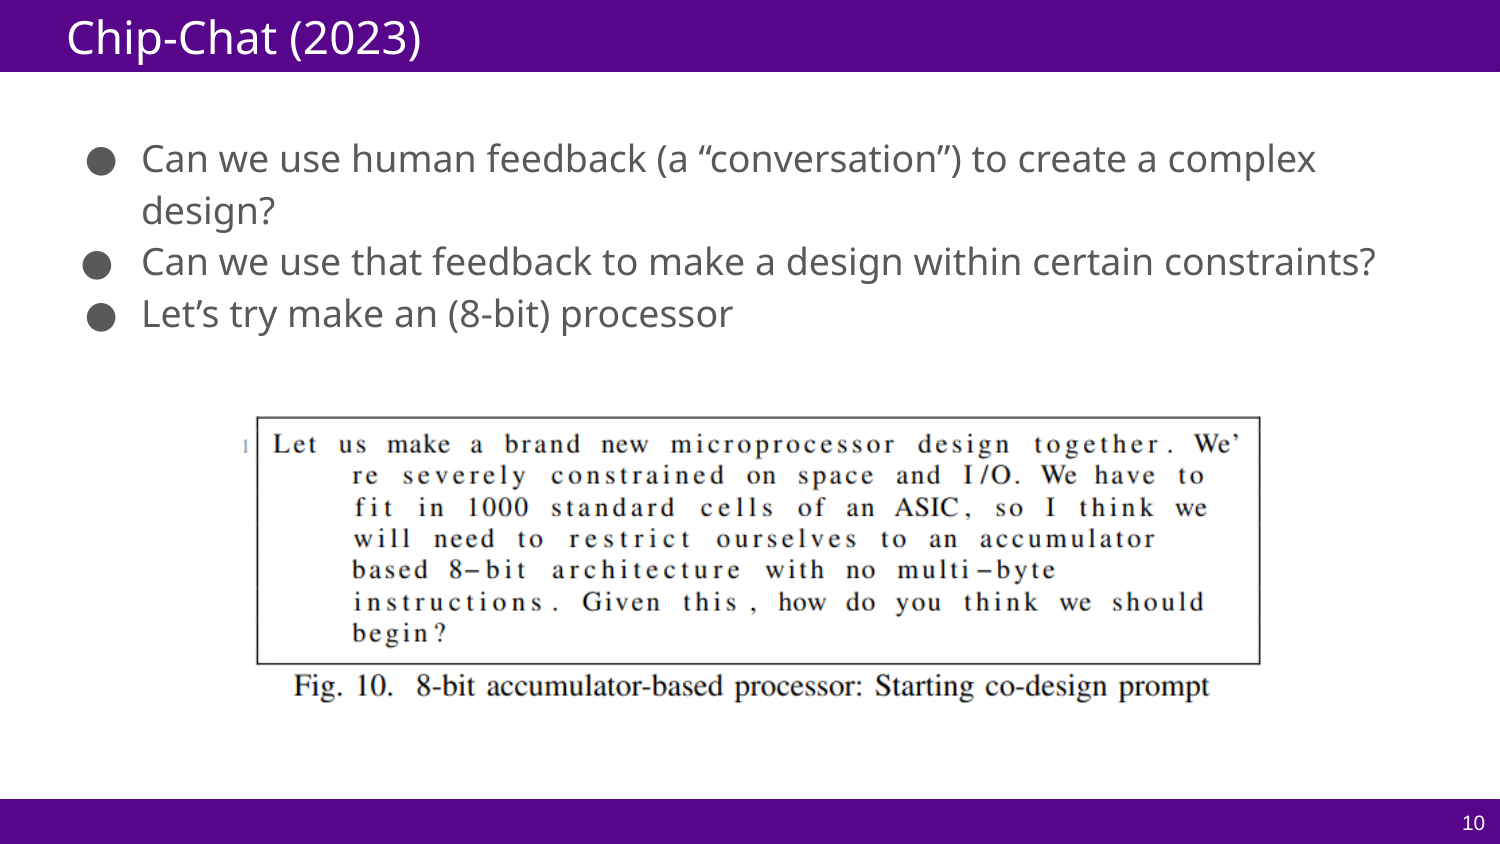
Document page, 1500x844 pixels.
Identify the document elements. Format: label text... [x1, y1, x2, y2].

slide_number ‹#› [1410, 800, 1500, 844]
list Can we use human feedback (a “conversation”) to create a complex design? Can we use that feedback to make a design within certain constraints? Let’s try make an (8-bit) processor [51, 113, 1449, 674]
picture [234, 392, 1266, 716]
title Chip-Chat (2023) [51, 0, 1449, 73]
